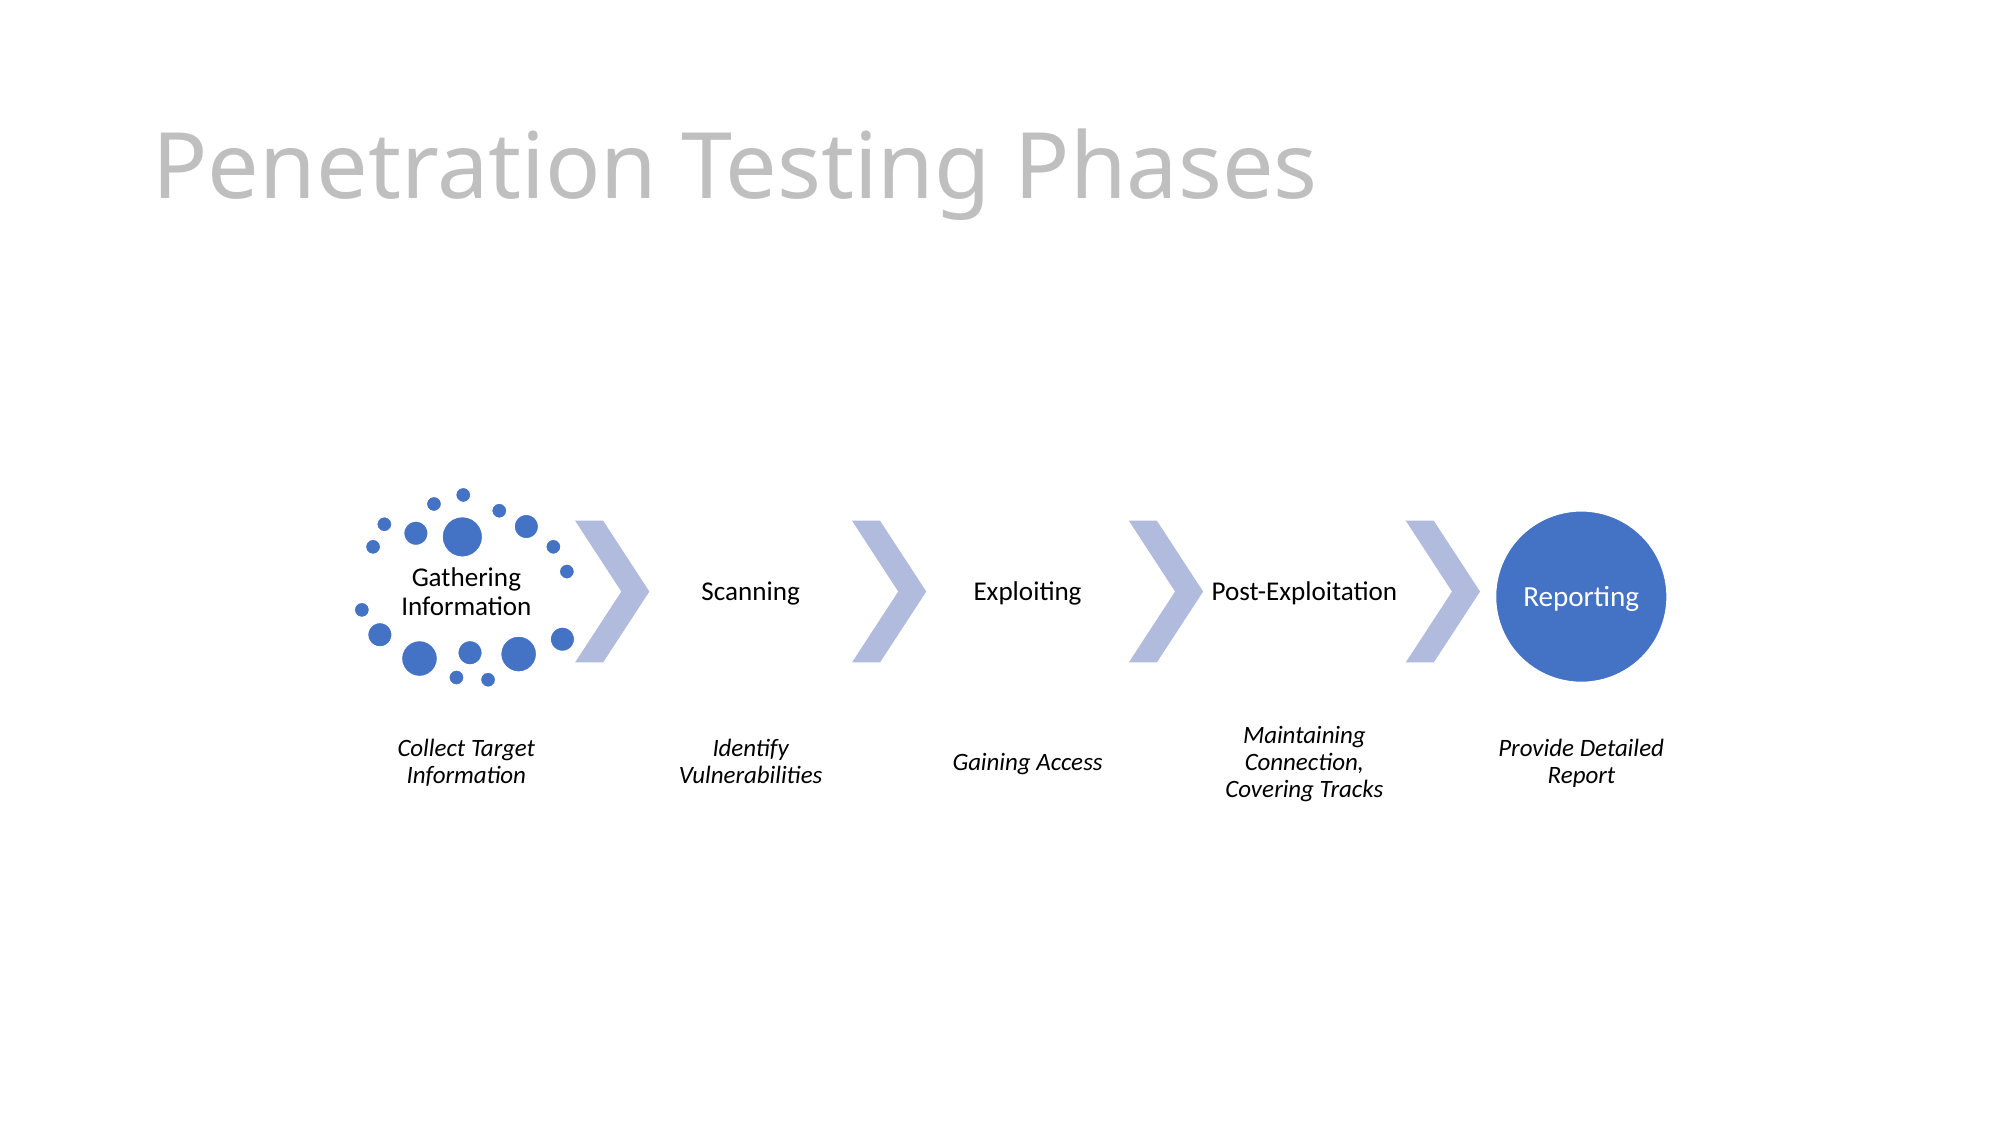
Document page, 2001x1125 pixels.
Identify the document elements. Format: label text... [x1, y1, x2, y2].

title Penetration Testing Phases [137, 59, 1863, 278]
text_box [351, 211, 1685, 1101]
